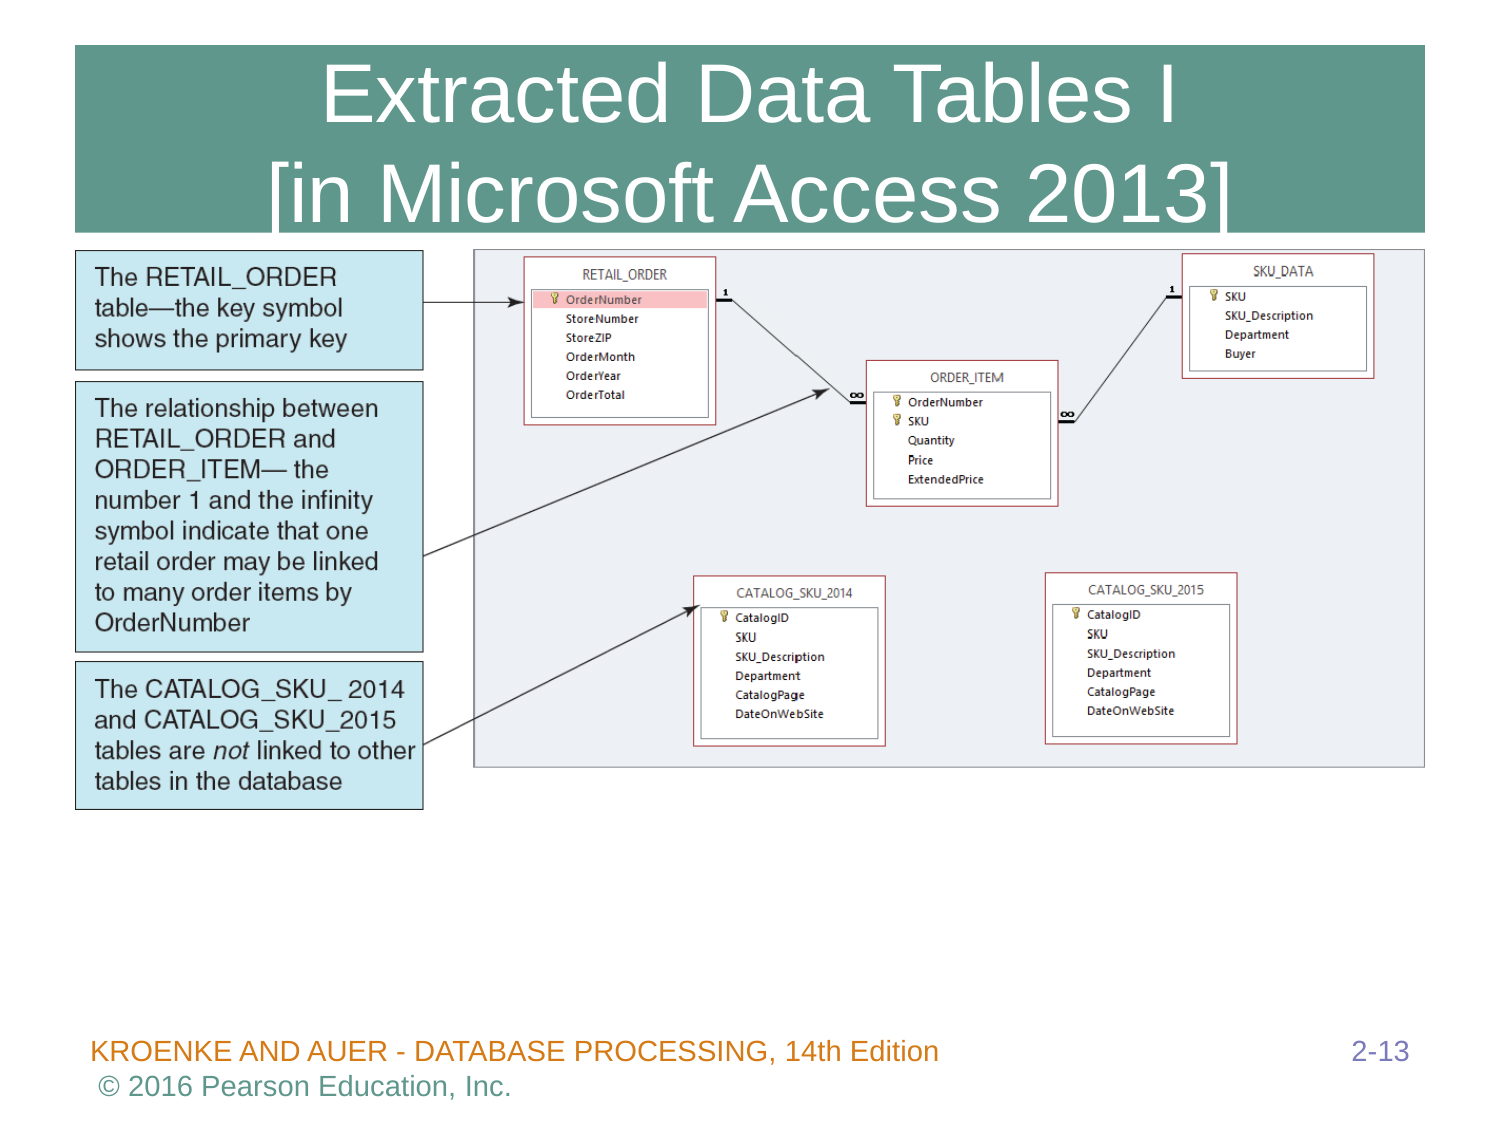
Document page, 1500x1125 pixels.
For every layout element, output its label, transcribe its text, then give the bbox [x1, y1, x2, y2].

footer KROENKE AND AUER - DATABASE PROCESSING, 14th Edition © 2016 Pearson Education, Inc. [74, 1024, 963, 1104]
picture [74, 249, 1426, 810]
title Extracted Data Tables I [in Microsoft Access 2013] [74, 44, 1426, 233]
slide_number 2-13 [1074, 1024, 1426, 1103]
